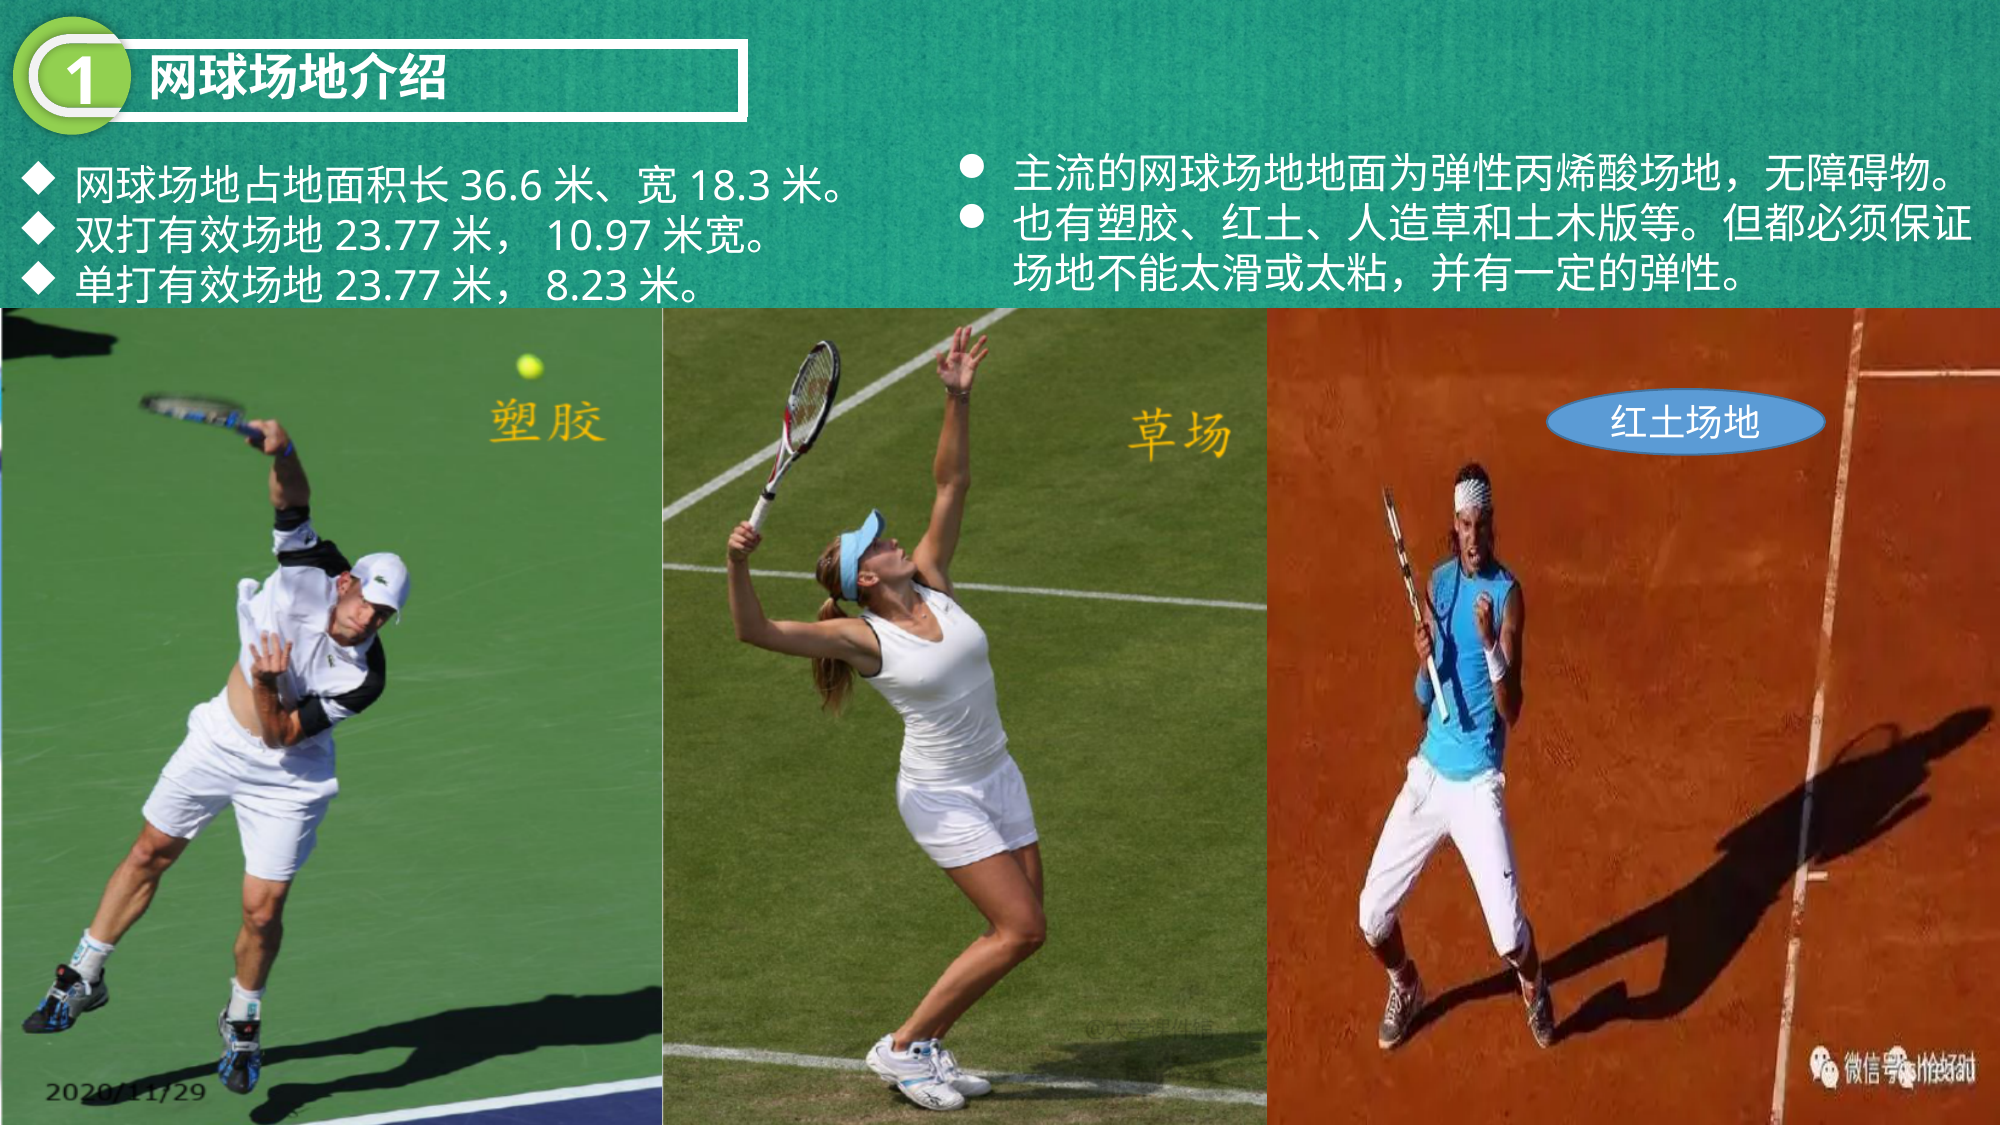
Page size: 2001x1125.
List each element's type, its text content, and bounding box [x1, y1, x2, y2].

text_box 主流的网球场地地面为弹性丙烯酸场地，无障碍物。 也有塑胶、红土、人造草和土木版等。但都必须保证场地不能太滑或太粘，并有一定的弹性。 [940, 134, 2000, 308]
picture [0, 0, 2000, 1125]
text_box 网球场地占地面积长36.6米、宽18.3米。 双打有效场地23.77米，10.97米宽。 单打有效场地23.77米，8.23米。 [2, 190, 850, 278]
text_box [12, 16, 132, 135]
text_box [132, 43, 748, 118]
text_box 网球场地介绍 [133, 37, 464, 43]
